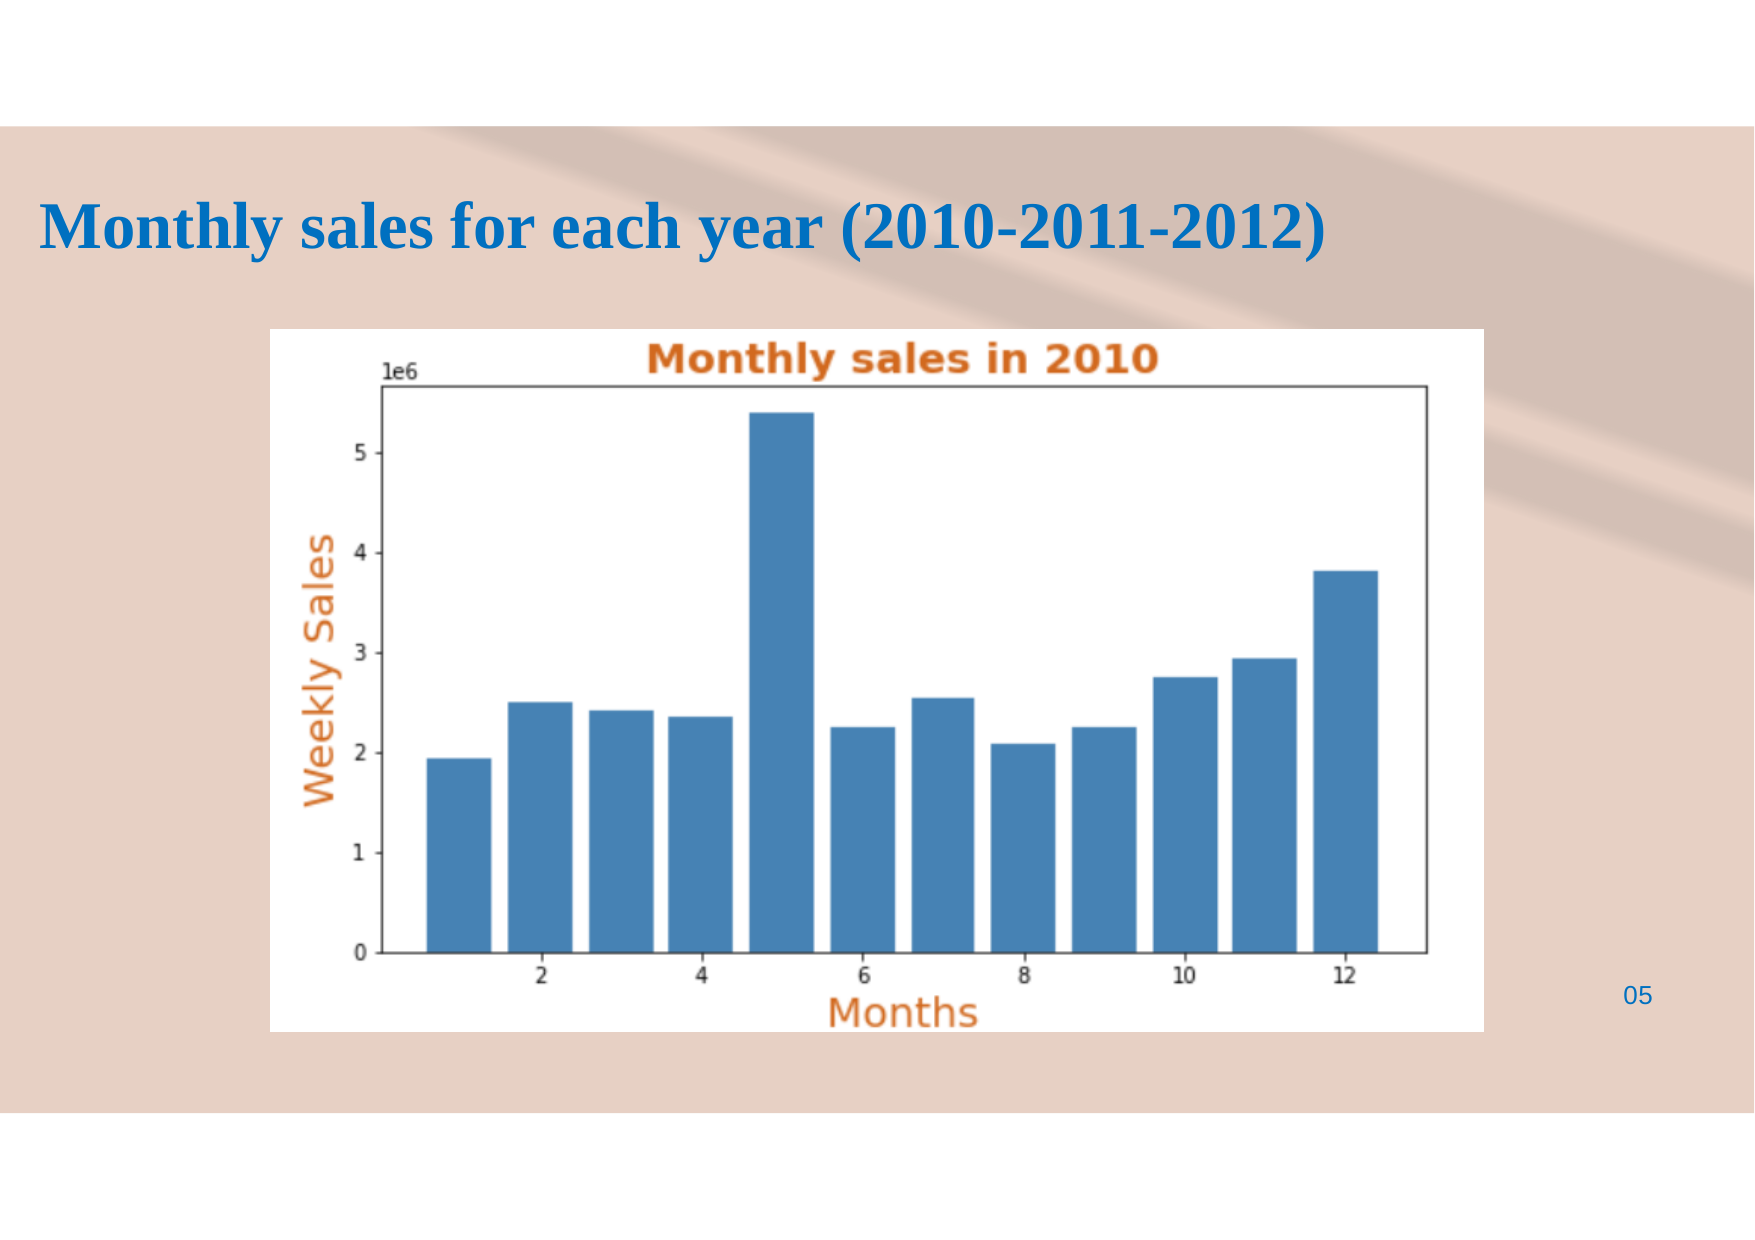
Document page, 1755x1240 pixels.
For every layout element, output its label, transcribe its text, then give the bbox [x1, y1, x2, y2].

title Monthly sales for each year (2010-2011-2012) [39, 169, 326, 390]
picture [269, 126, 1755, 1032]
text_box 05 [1621, 975, 1658, 1010]
